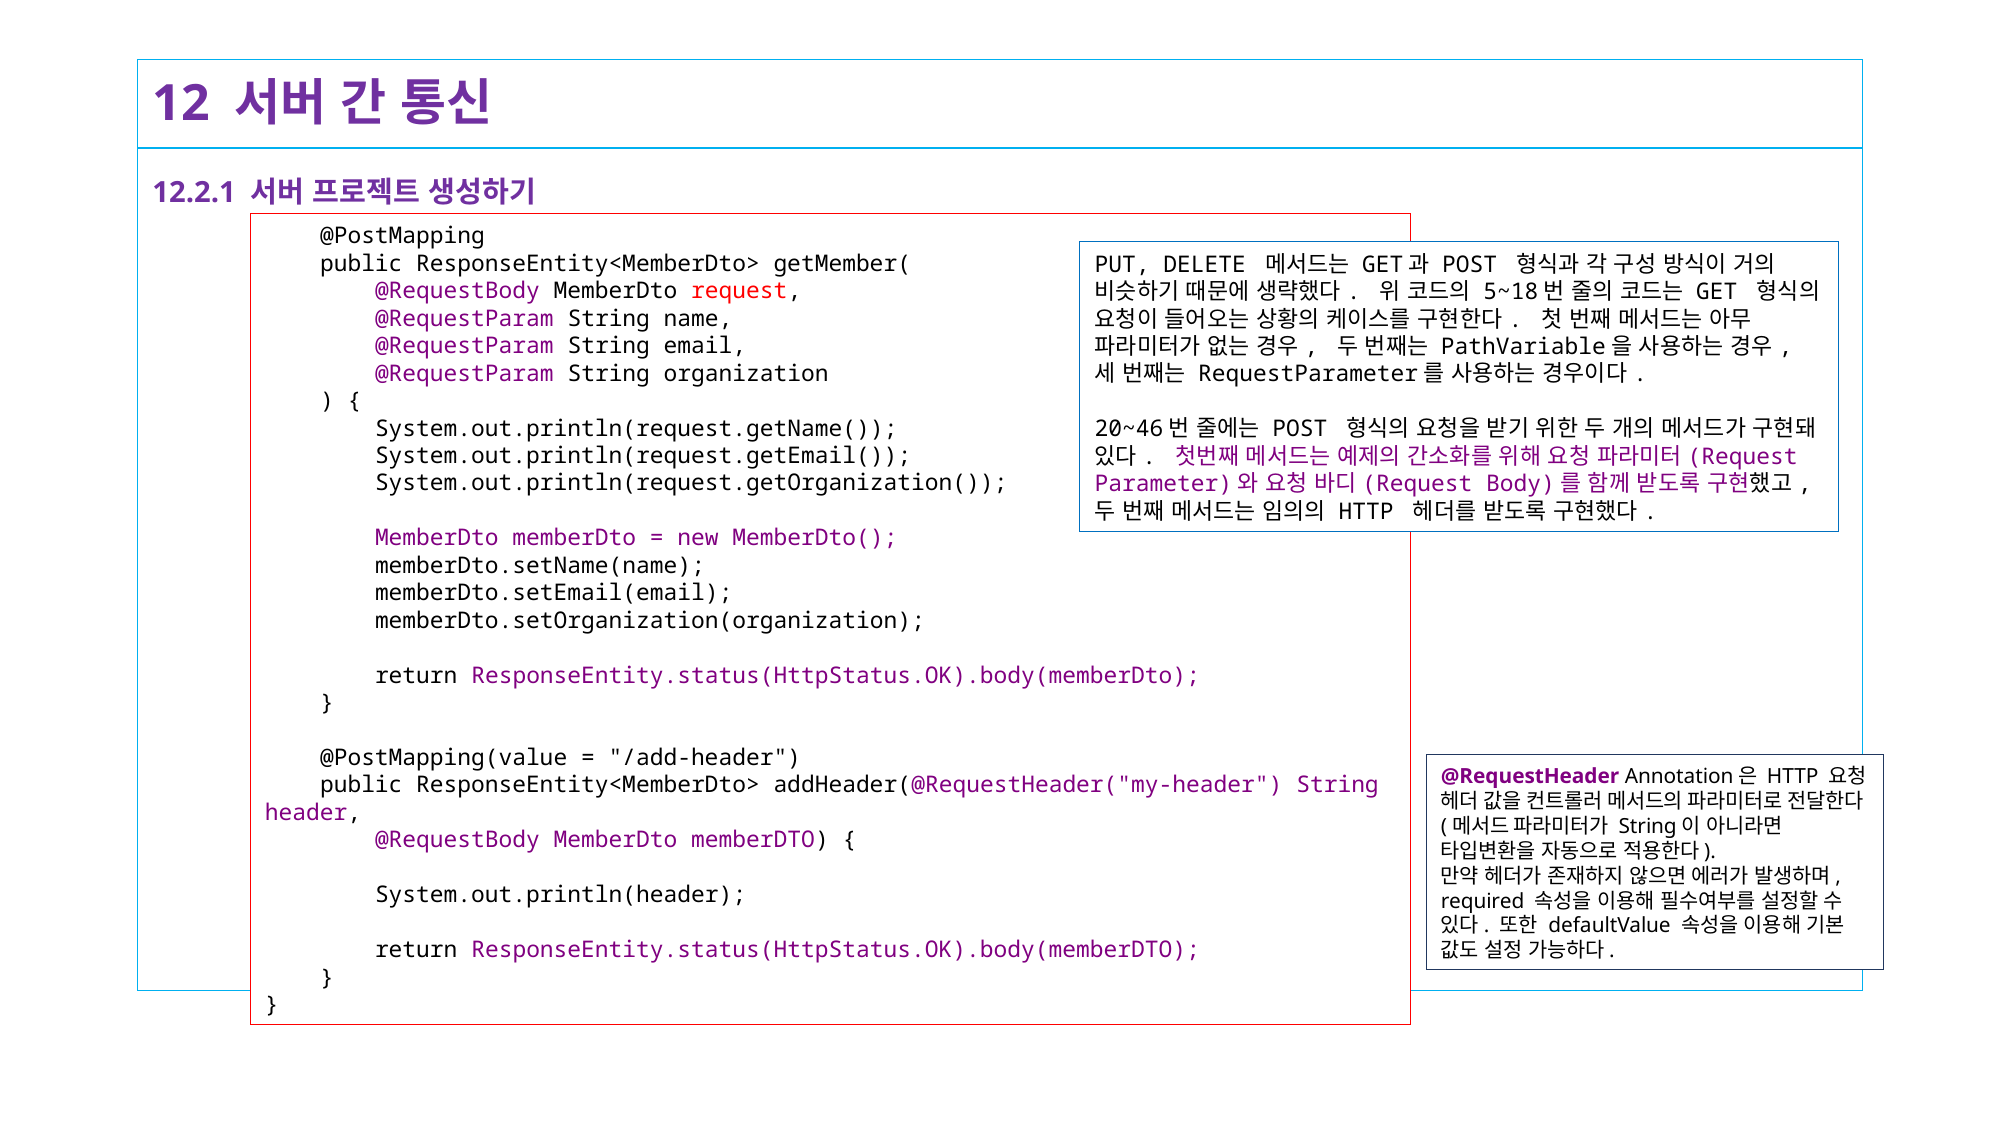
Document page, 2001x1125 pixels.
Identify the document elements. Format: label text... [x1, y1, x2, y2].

text_box PUT, DELETE 메서드는 GET과 POST 형식과 각 구성 방식이 거의 비슷하기 때문에 생략했다. 위 코드의 5~18번 줄의 코드는 GET 형식의 요청이 들어오는 상황의 케이스를 구현한다. 첫 번째 메서드는 아무 파라미터가 없는 경우, 두 번째는 PathVariable을 사용하는 경우, 세 번째는 RequestParameter를 사용하는 경우이다. 20~46번 줄에는 POST 형식의 요청을 받기 위한 두 개의 메서드가 구현돼 있다. 첫번째 메서드는 예제의 간소화를 위해 요청 파라미터(Request Parameter)와 요청 바디(Request Body)를 함께 받도록 구현했고, 두 번째 메서드는 임의의 HTTP 헤더를 받도록 구현했다. [1079, 241, 1839, 532]
text_box @PostMapping public ResponseEntity<MemberDto> getMember( @RequestBody MemberDto request, @RequestParam String name, @RequestParam String email, @RequestParam String organization ) { System.out.println(request.getName()); System.out.println(request.getEmail()); System.out.println(request.getOrganization()); MemberDto memberDto = new MemberDto(); memberDto.setName(name); memberDto.setEmail(email); memberDto.setOrganization(organization); return ResponseEntity.status(HttpStatus.OK).body(memberDto); } @PostMapping(value = "/add-header") public ResponseEntity<MemberDto> addHeader(@RequestHeader("my-header") String header, @RequestBody MemberDto memberDTO) { System.out.println(header); return ResponseEntity.status(HttpStatus.OK).body(memberDTO); } } [250, 213, 1411, 1025]
text_box @RequestHeader Annotation은 HTTP 요청 헤더 값을 컨트롤러 메서드의 파라미터로 전달한다(메서드 파라미터가 String이 아니라면 타입변환을 자동으로 적용한다). 만약 헤더가 존재하지 않으면 에러가 발생하며, required 속성을 이용해 필수여부를 설정할 수 있다. 또한 defaultValue 속성을 이용해 기본 값도 설정 가능하다. [1426, 754, 1884, 970]
list 12.2.1 서버 프로젝트 생성하기 [137, 148, 1863, 991]
title 12 서버 간 통신 [137, 59, 1863, 148]
